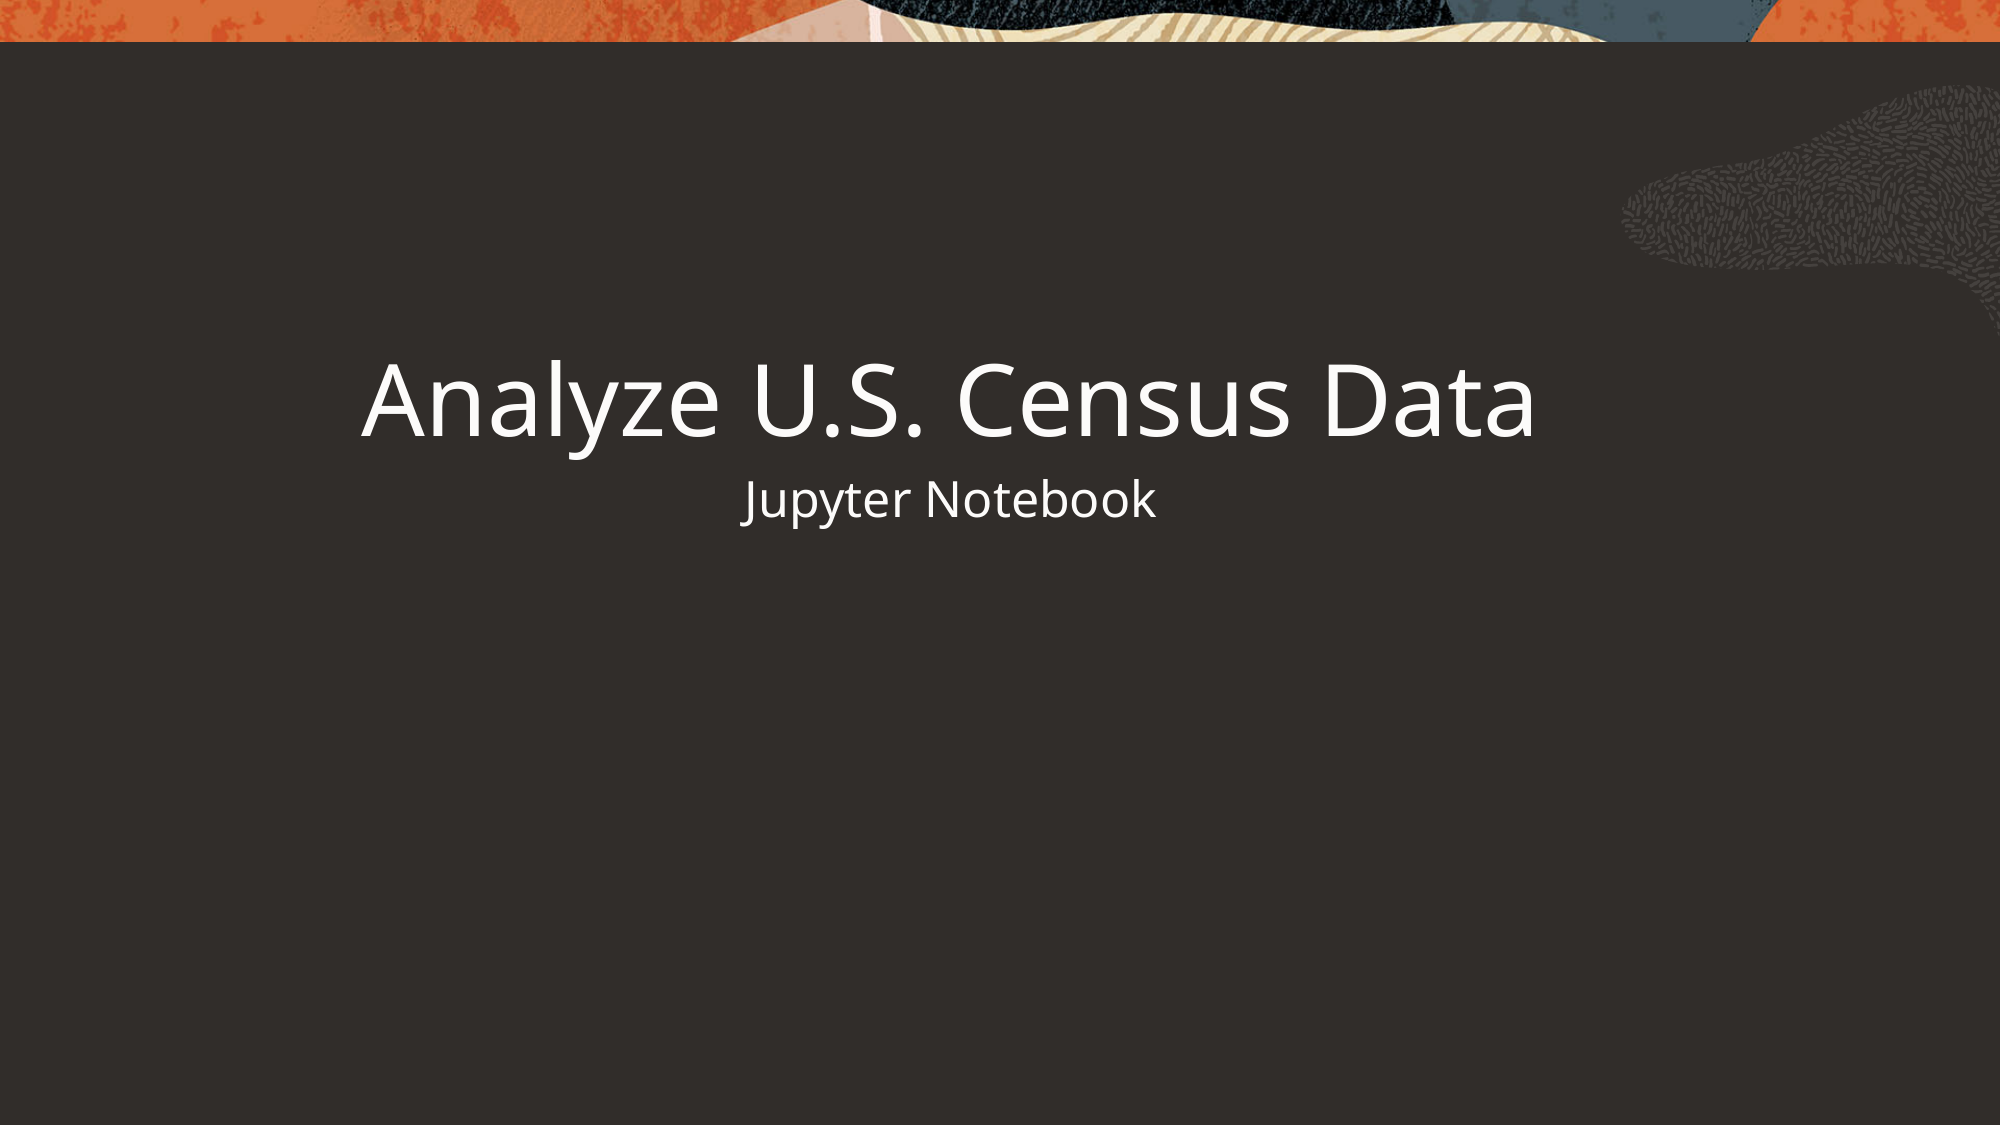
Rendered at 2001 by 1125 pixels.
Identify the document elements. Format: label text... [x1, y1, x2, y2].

text_box Analyze U.S. Census Data Jupyter Notebook [76, 338, 1827, 563]
picture [0, 0, 2000, 42]
